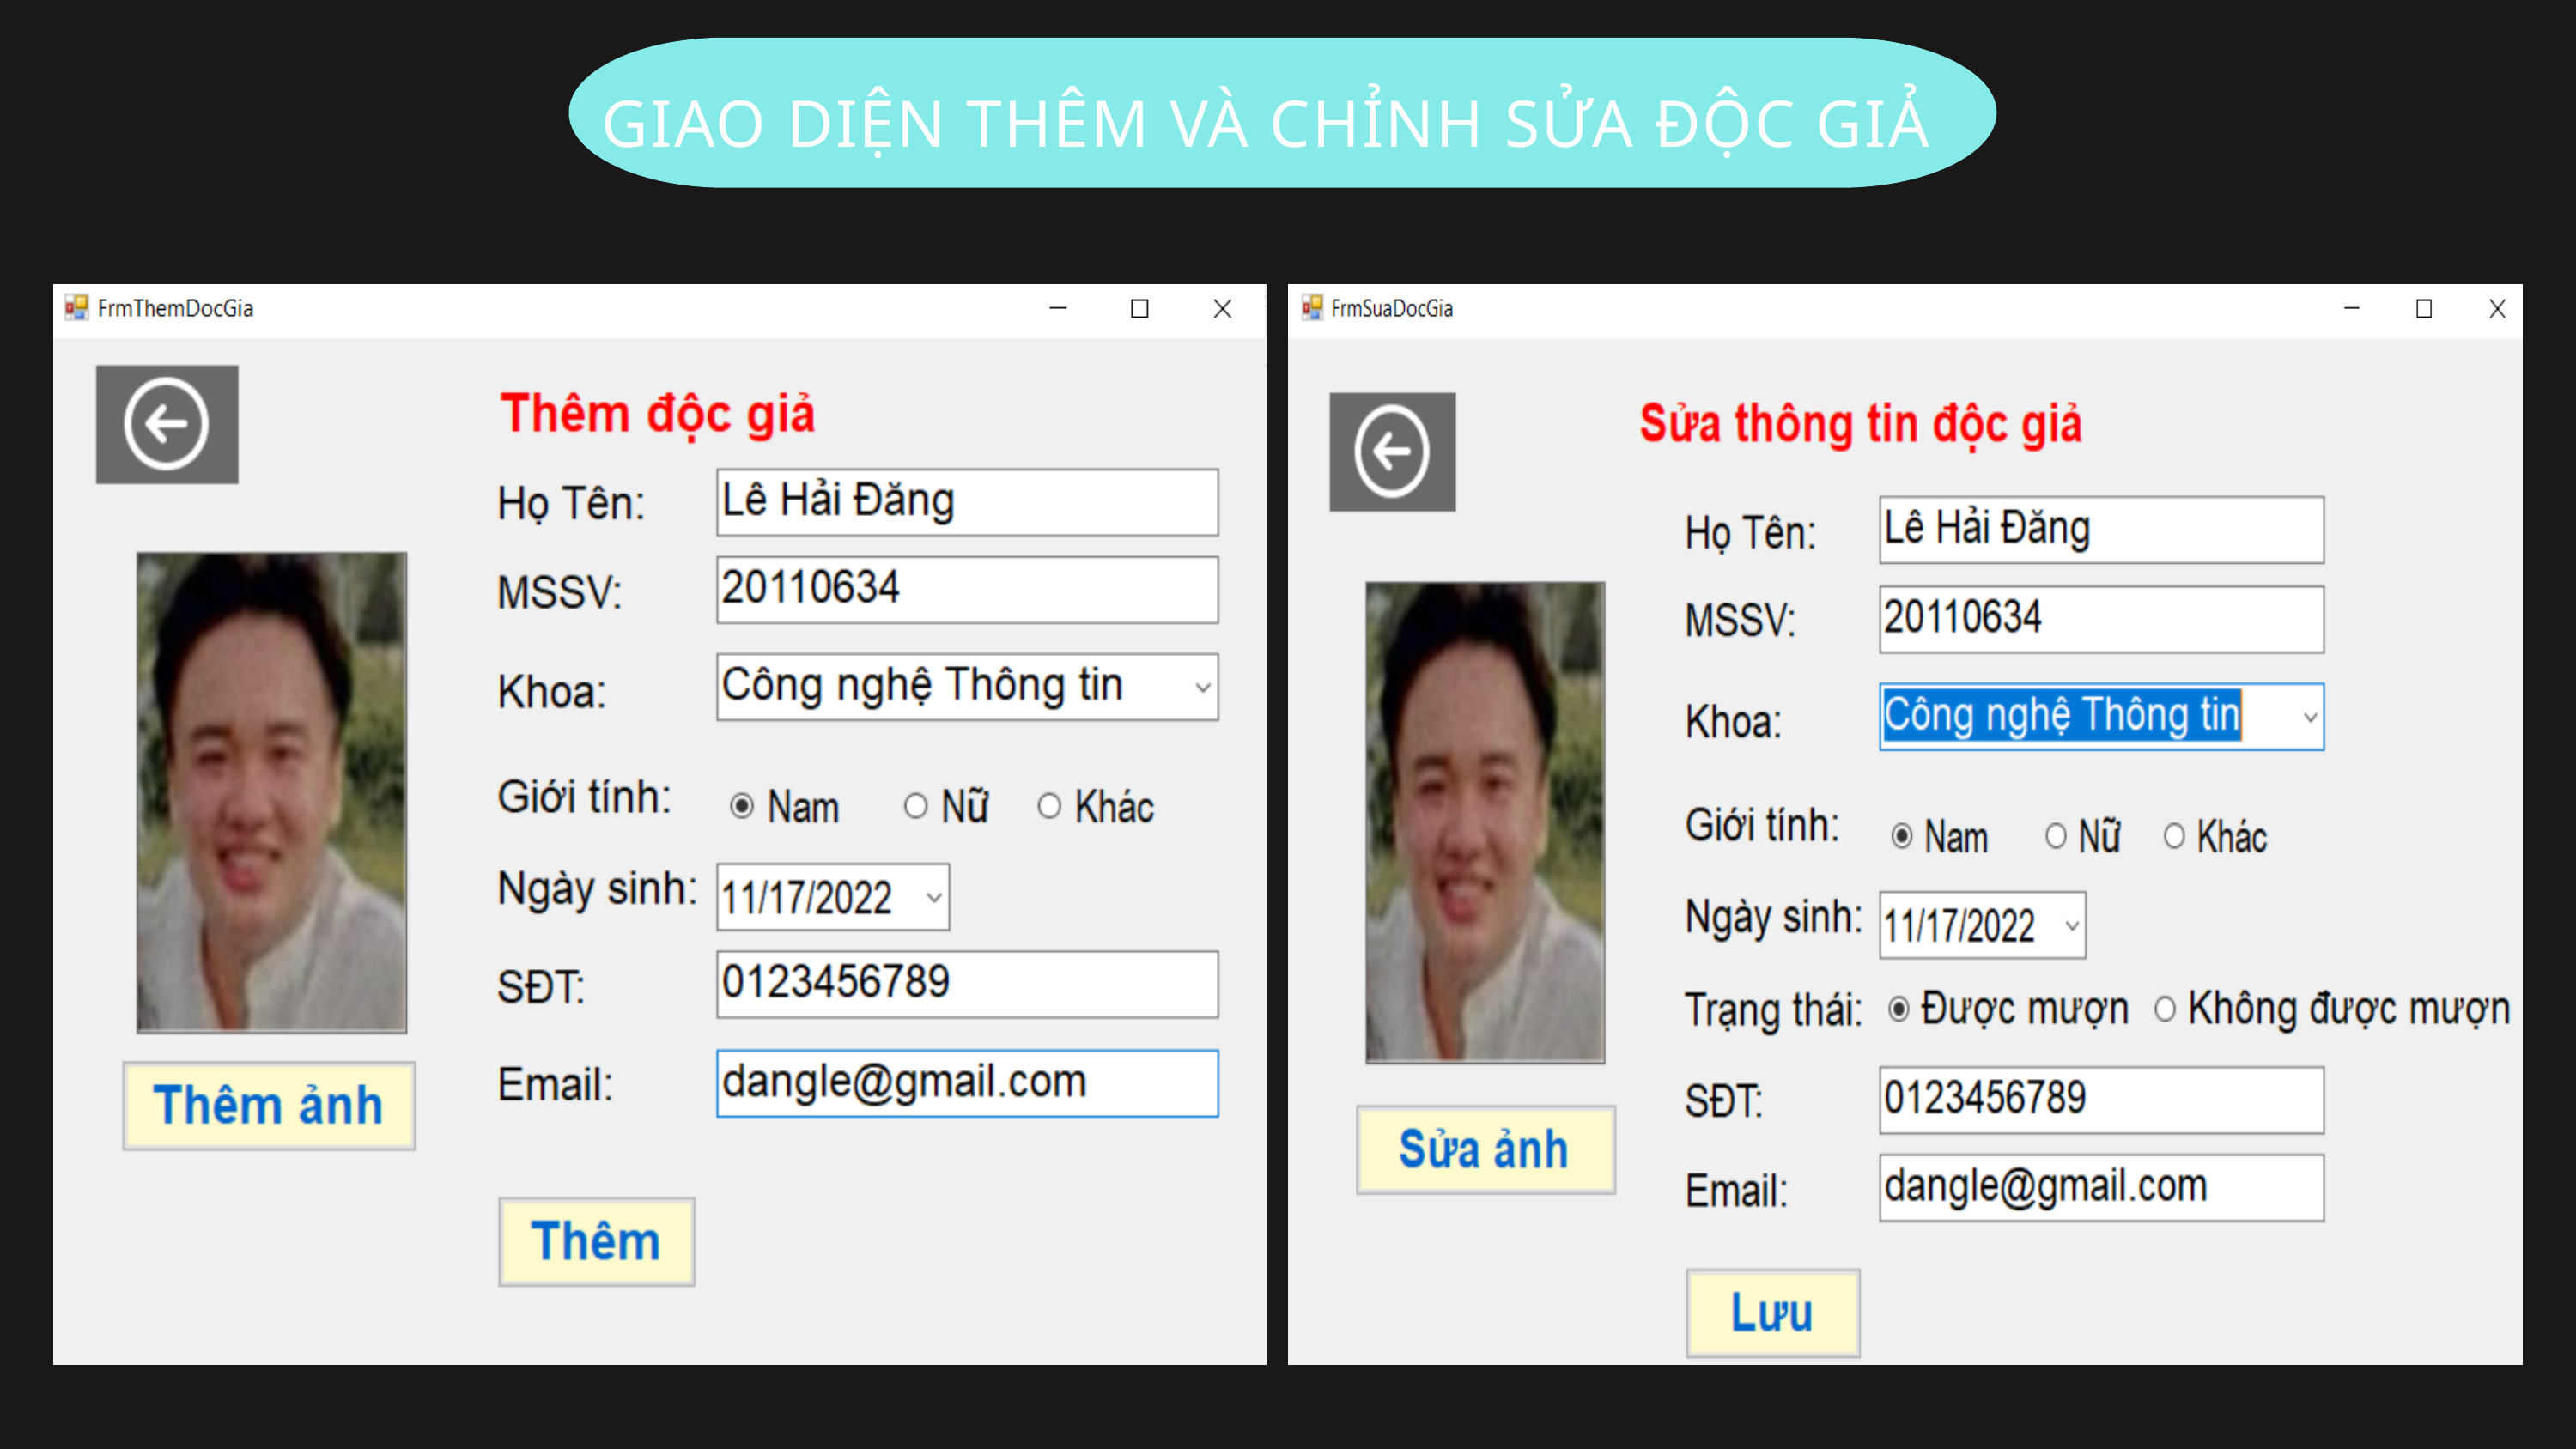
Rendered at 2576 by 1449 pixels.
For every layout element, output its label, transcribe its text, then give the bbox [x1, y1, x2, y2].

picture [53, 283, 1267, 1366]
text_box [568, 37, 1997, 188]
picture [1287, 283, 2523, 1366]
text_box GIAO DIỆN THÊM VÀ CHỈNH SỬA ĐỘC GIẢ [557, 76, 565, 161]
